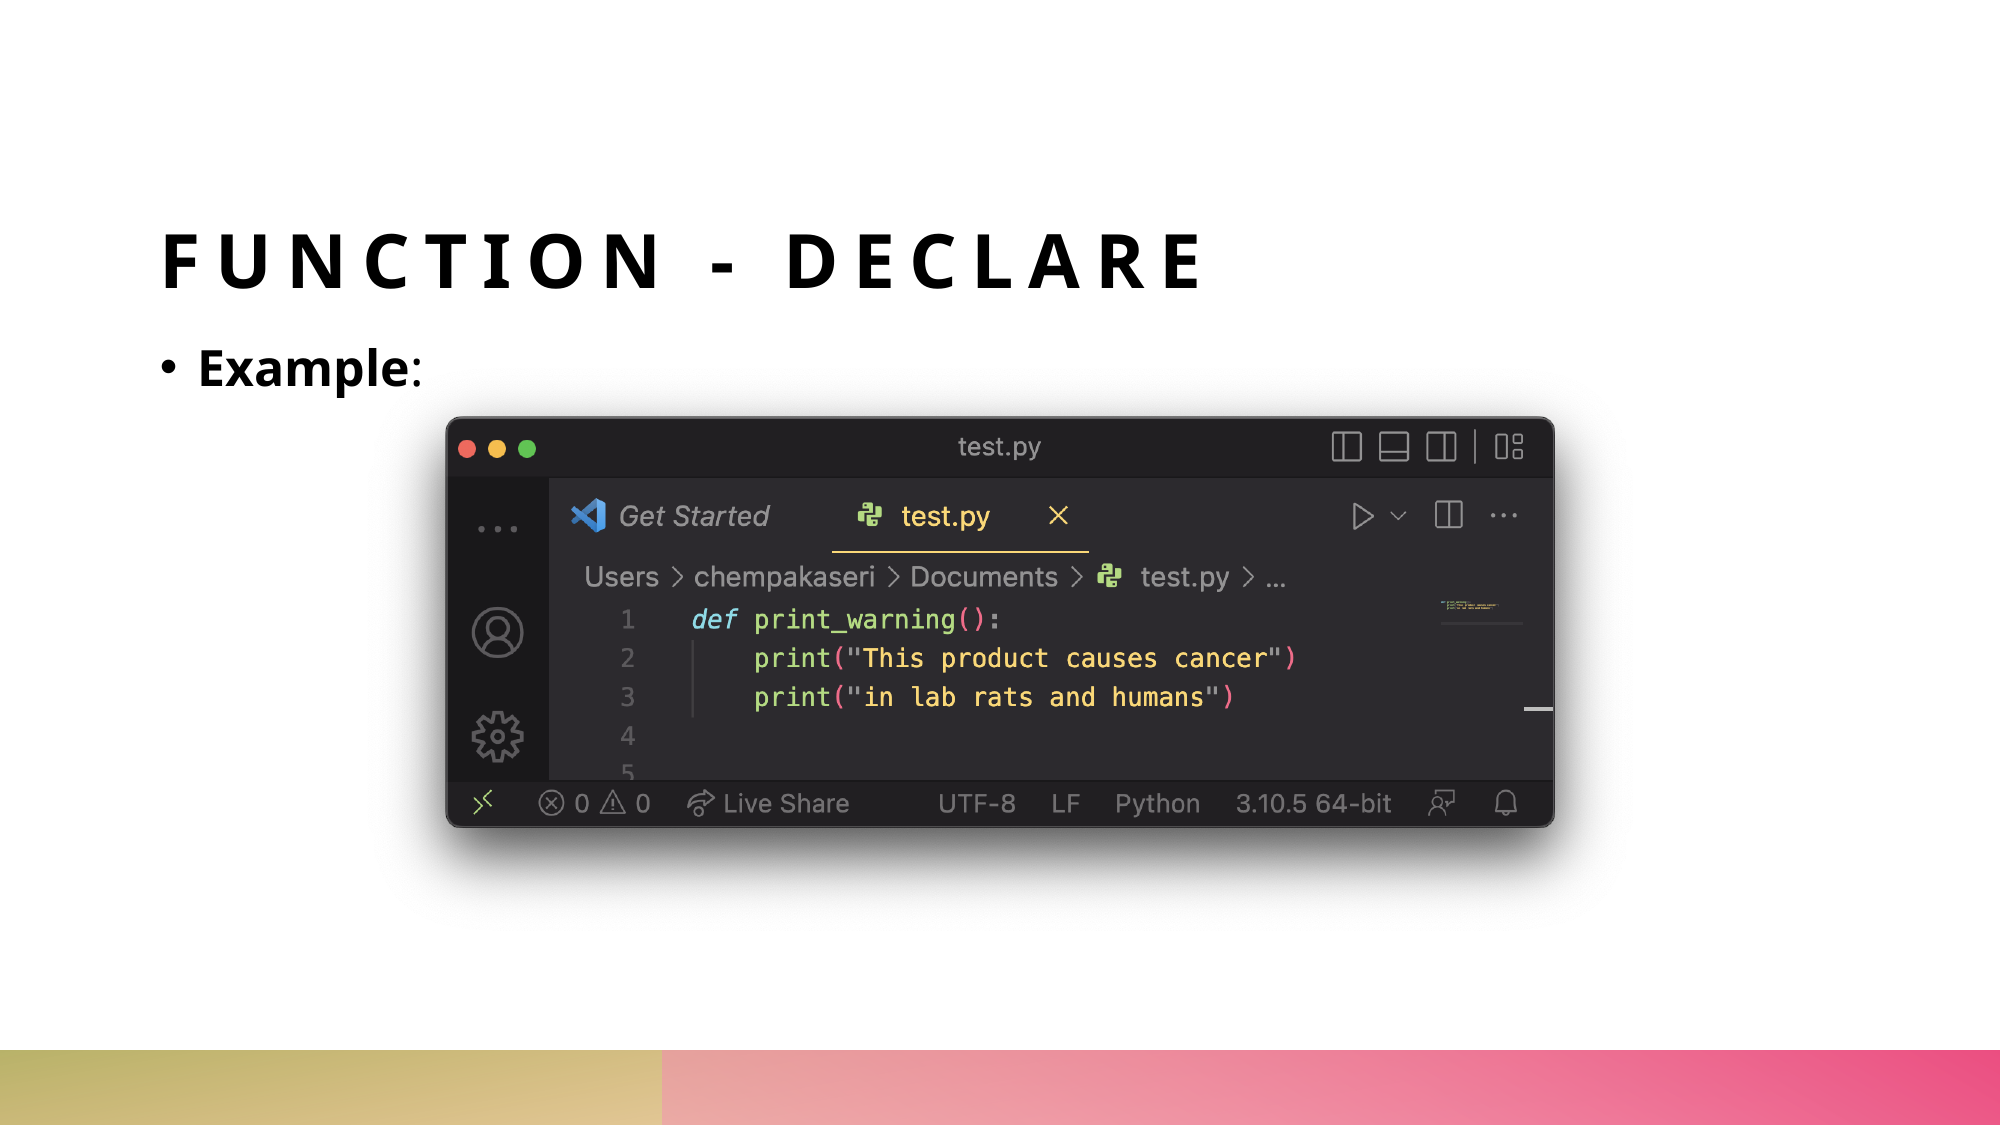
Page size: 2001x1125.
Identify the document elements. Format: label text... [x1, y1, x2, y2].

picture [362, 360, 1638, 938]
list Example: [159, 324, 1840, 974]
title FUNCTION - Declare [159, 101, 1840, 304]
